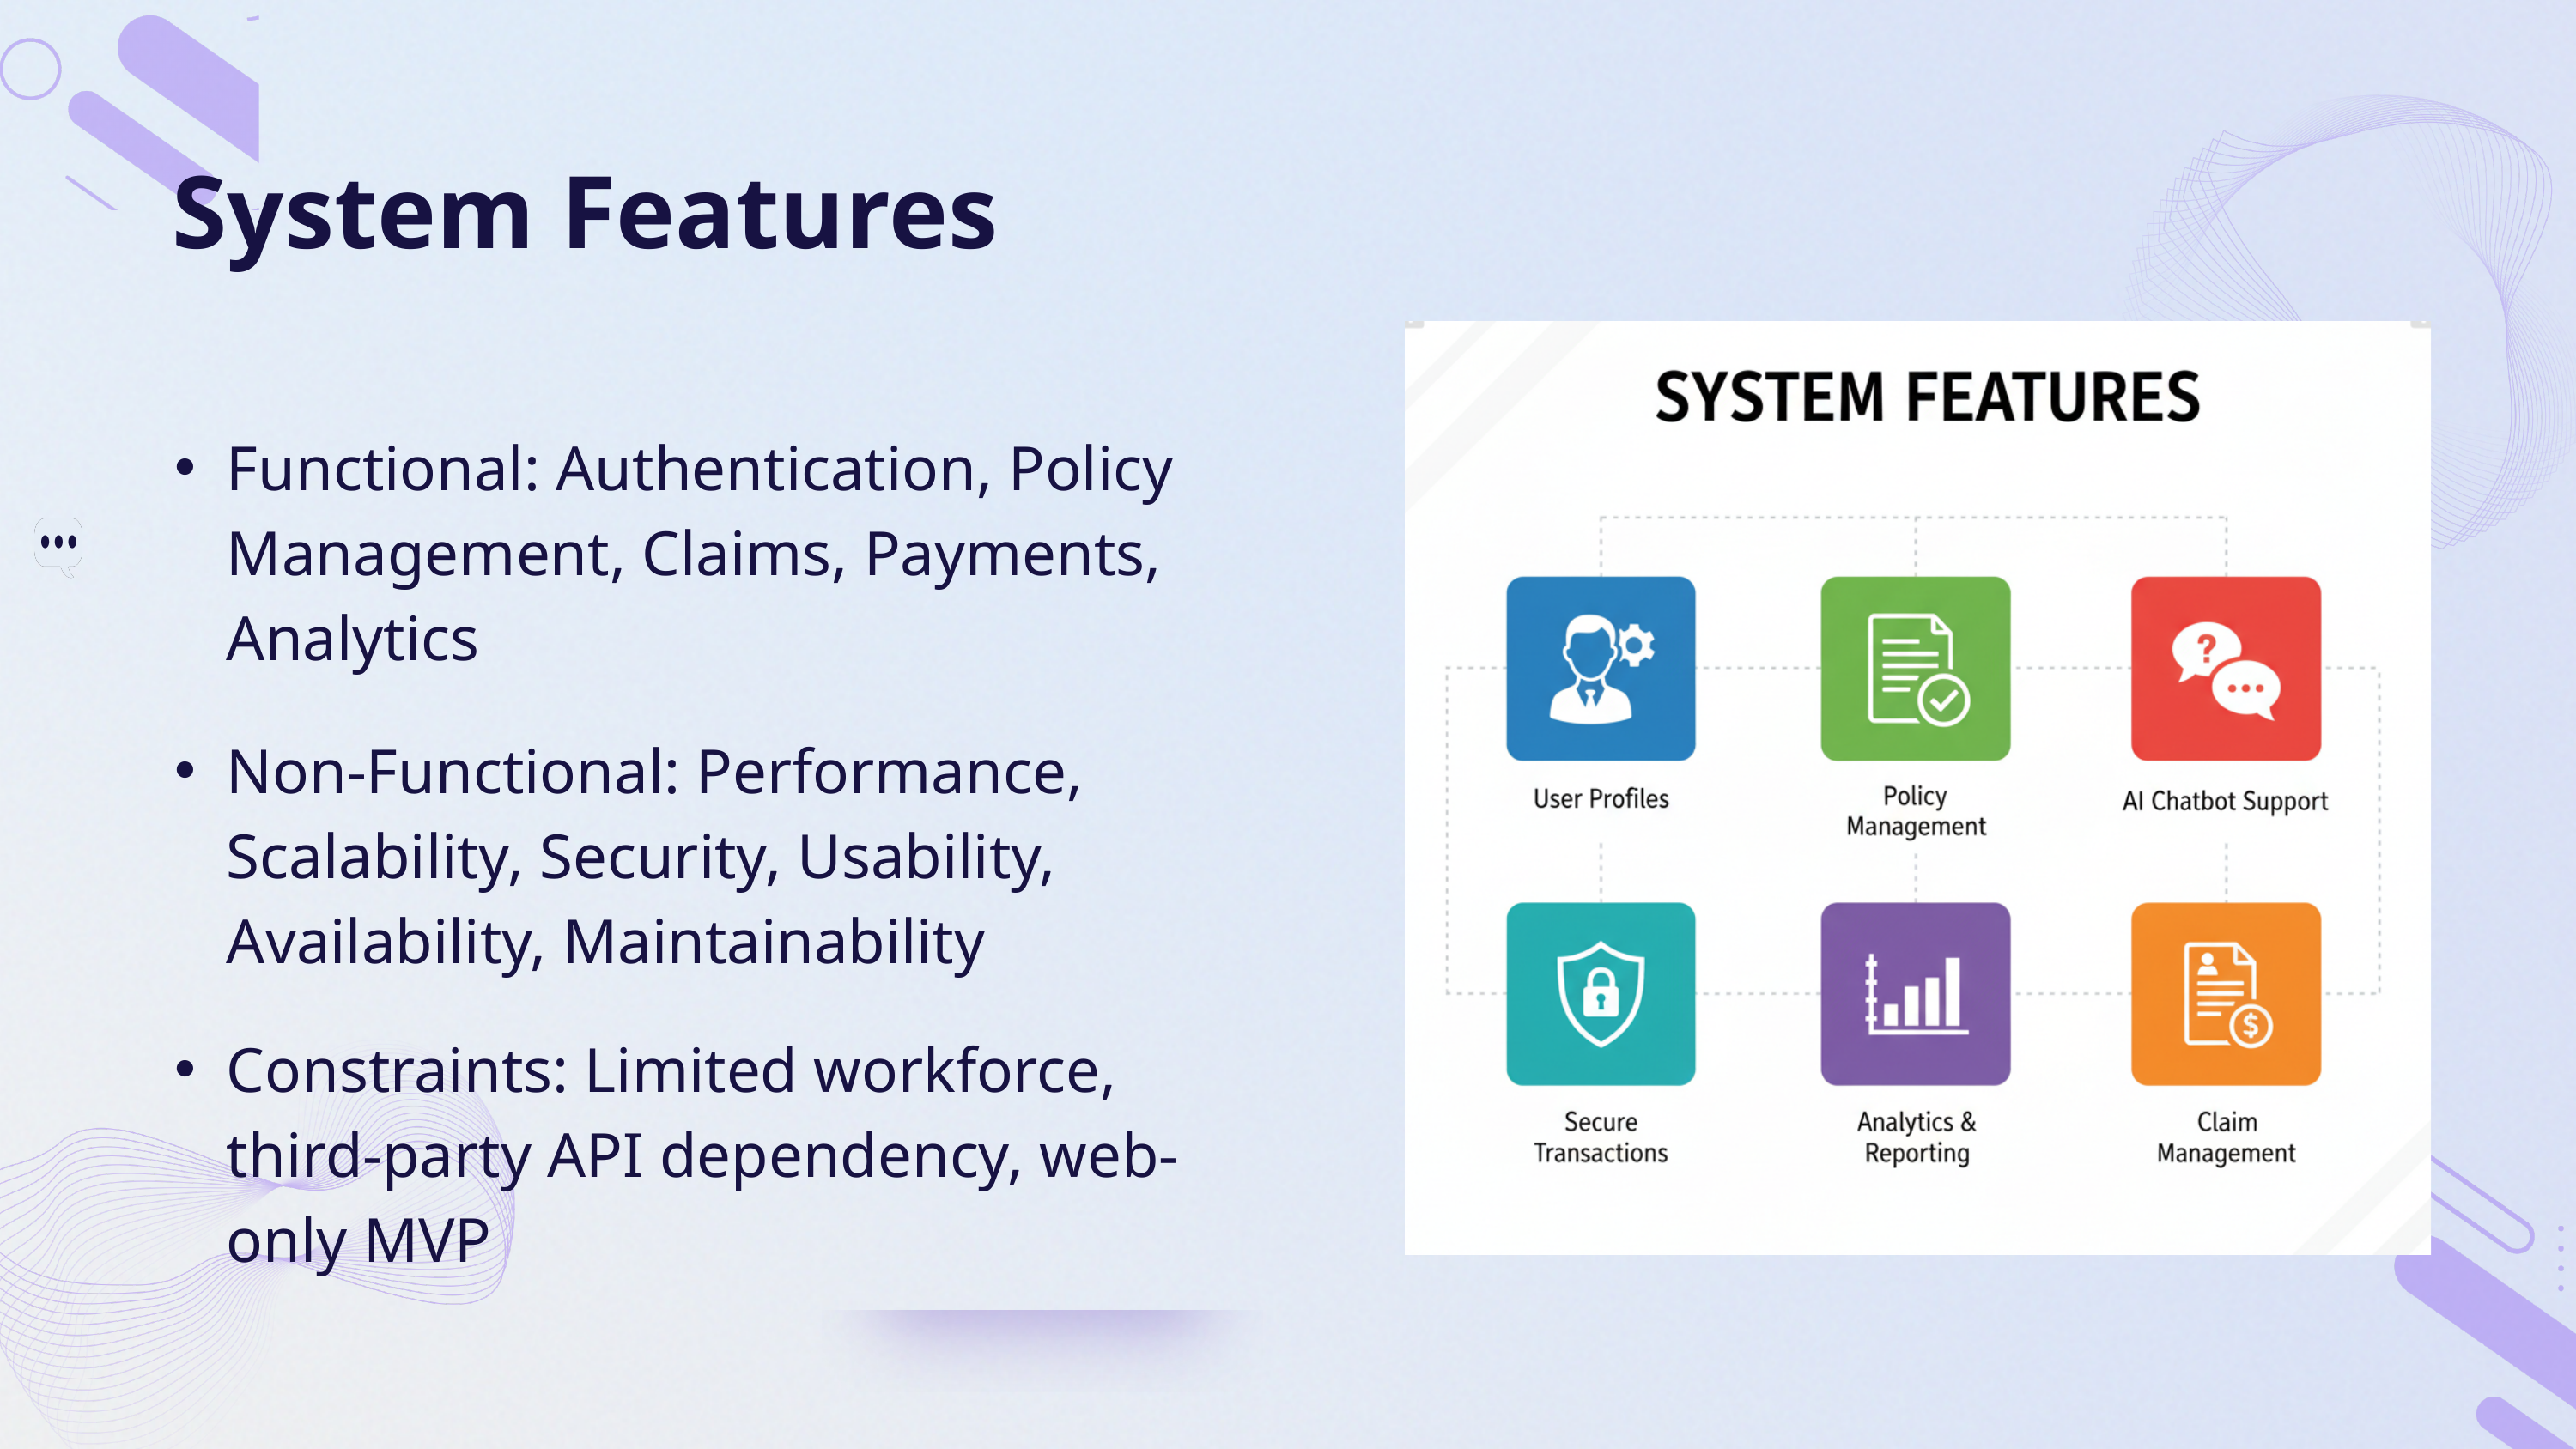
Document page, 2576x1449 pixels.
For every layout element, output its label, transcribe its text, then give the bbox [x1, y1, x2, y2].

text_box [0, 0, 2576, 1449]
text_box [1405, 321, 2432, 1256]
text_box [34, 518, 82, 580]
text_box [822, 1310, 1263, 1392]
text_box System Features [172, 154, 1116, 269]
text_box [0, 0, 259, 210]
text_box [0, 1035, 516, 1449]
text_box Functional: Authentication, Policy Management, Claims, Payments, Analytics Non-Functional: Performance, Scalability, Security, Usability, Availability, Maintainability Constraints: Limited workforce, third-party API dependency, web-only MVP [123, 416, 1250, 1275]
text_box [2311, 1105, 2576, 1449]
text_box [2121, 94, 2576, 550]
